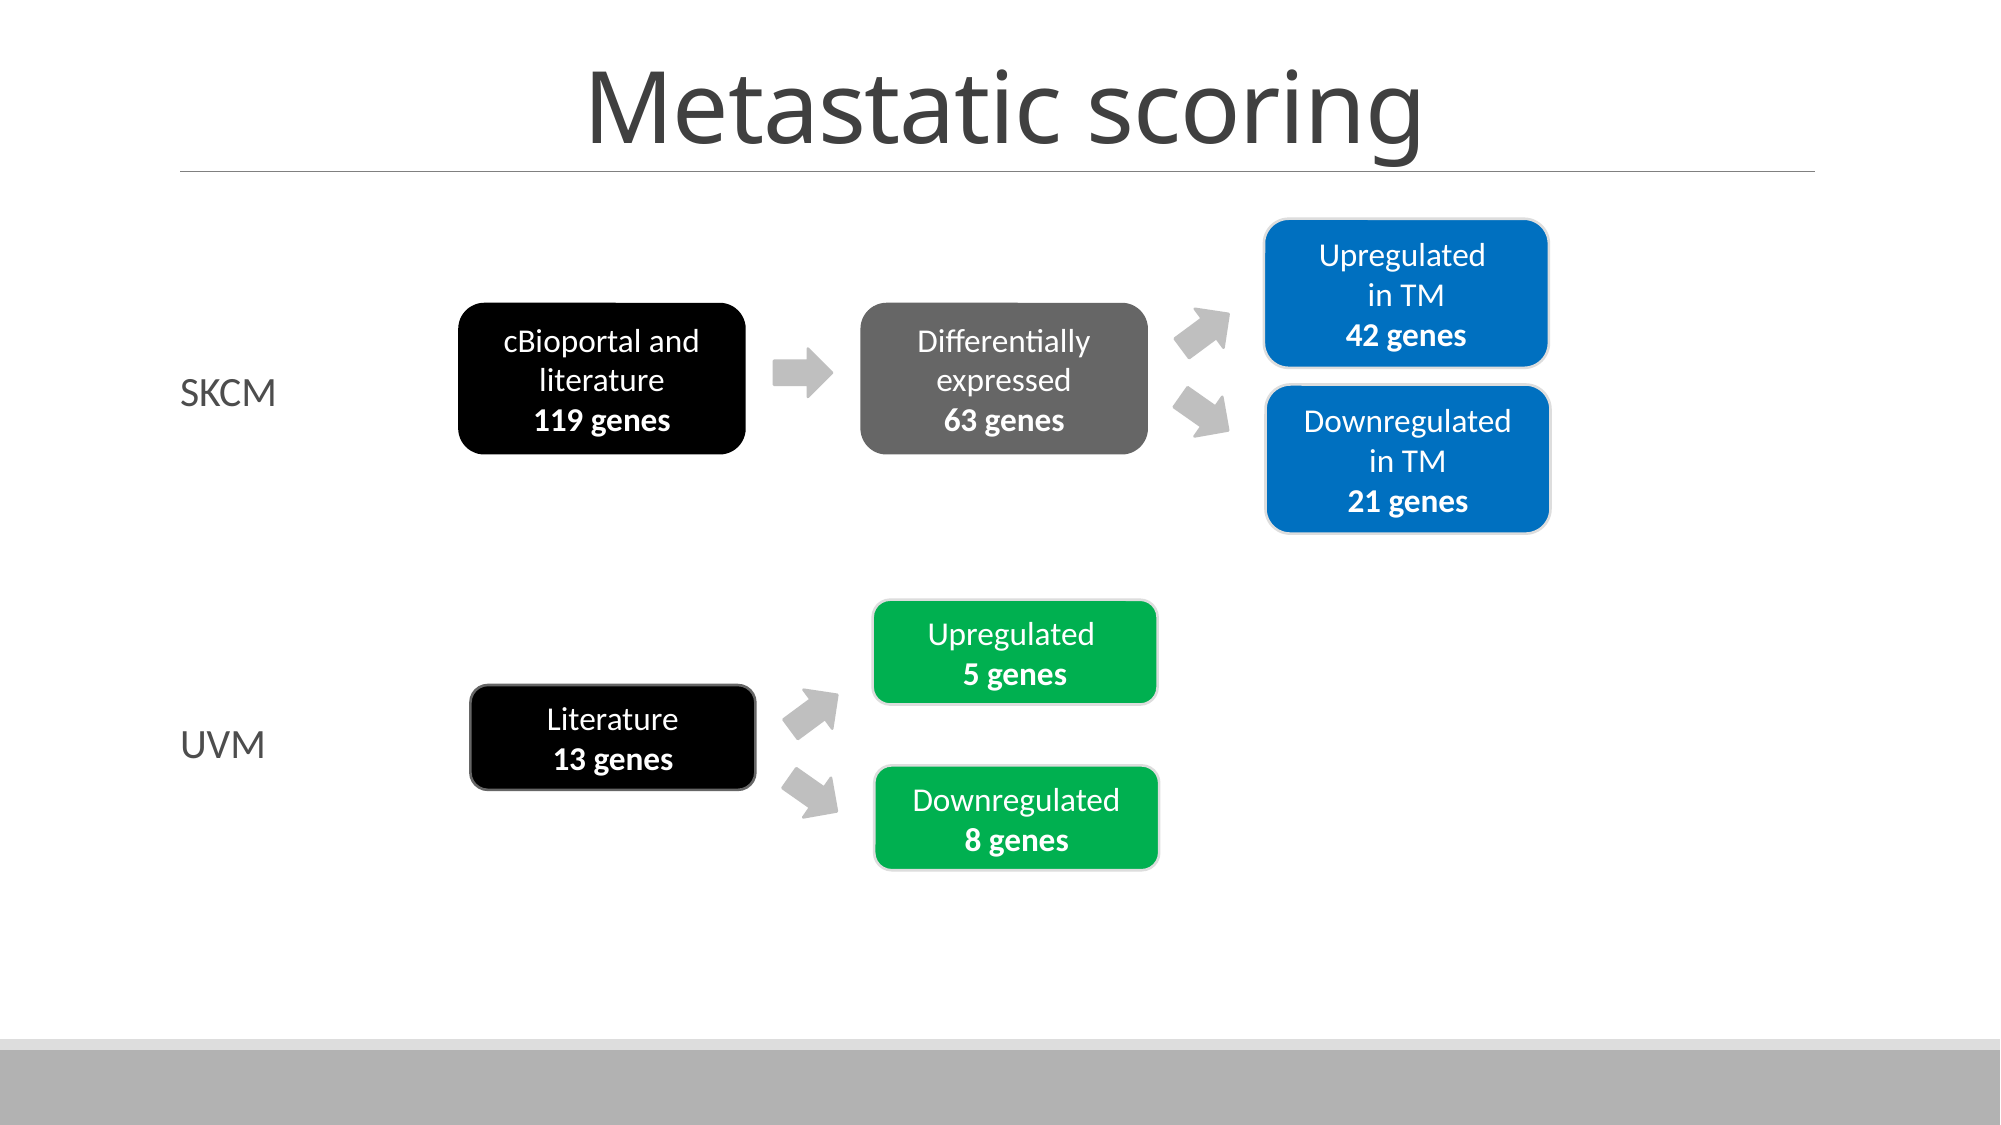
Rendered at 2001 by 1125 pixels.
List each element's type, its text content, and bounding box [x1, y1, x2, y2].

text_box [458, 218, 1551, 542]
title Metastatic scoring [180, 47, 1830, 172]
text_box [469, 599, 1160, 873]
